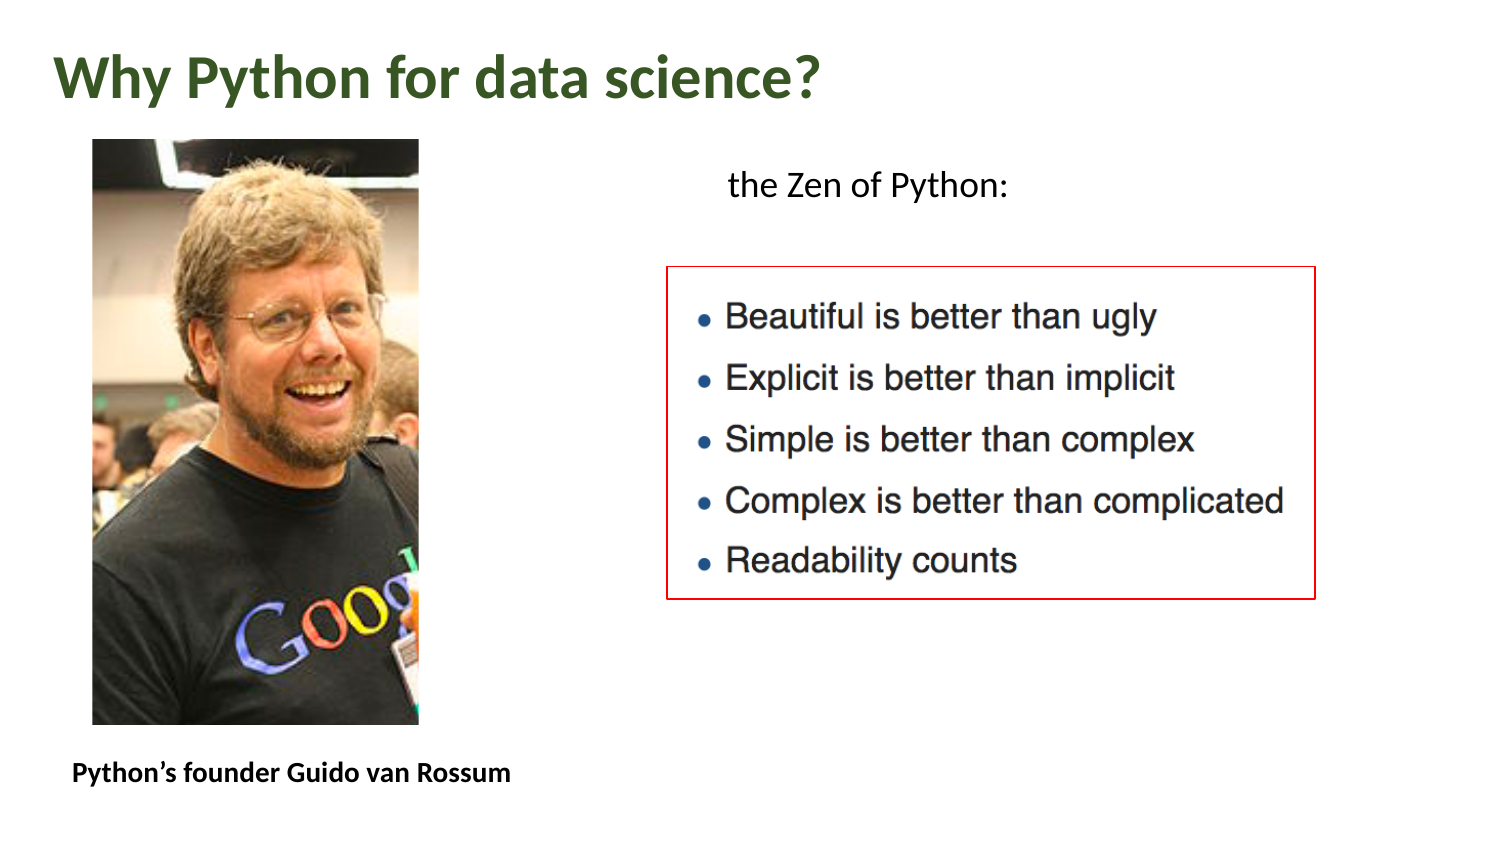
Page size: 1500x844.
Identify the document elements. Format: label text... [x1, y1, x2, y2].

text_box Why Python for data science? [42, 30, 843, 118]
text_box the Zen of Python: [716, 154, 1419, 257]
picture [667, 266, 1315, 599]
picture [92, 139, 419, 725]
text_box Python’s founder Guido van Rossum [60, 747, 554, 794]
